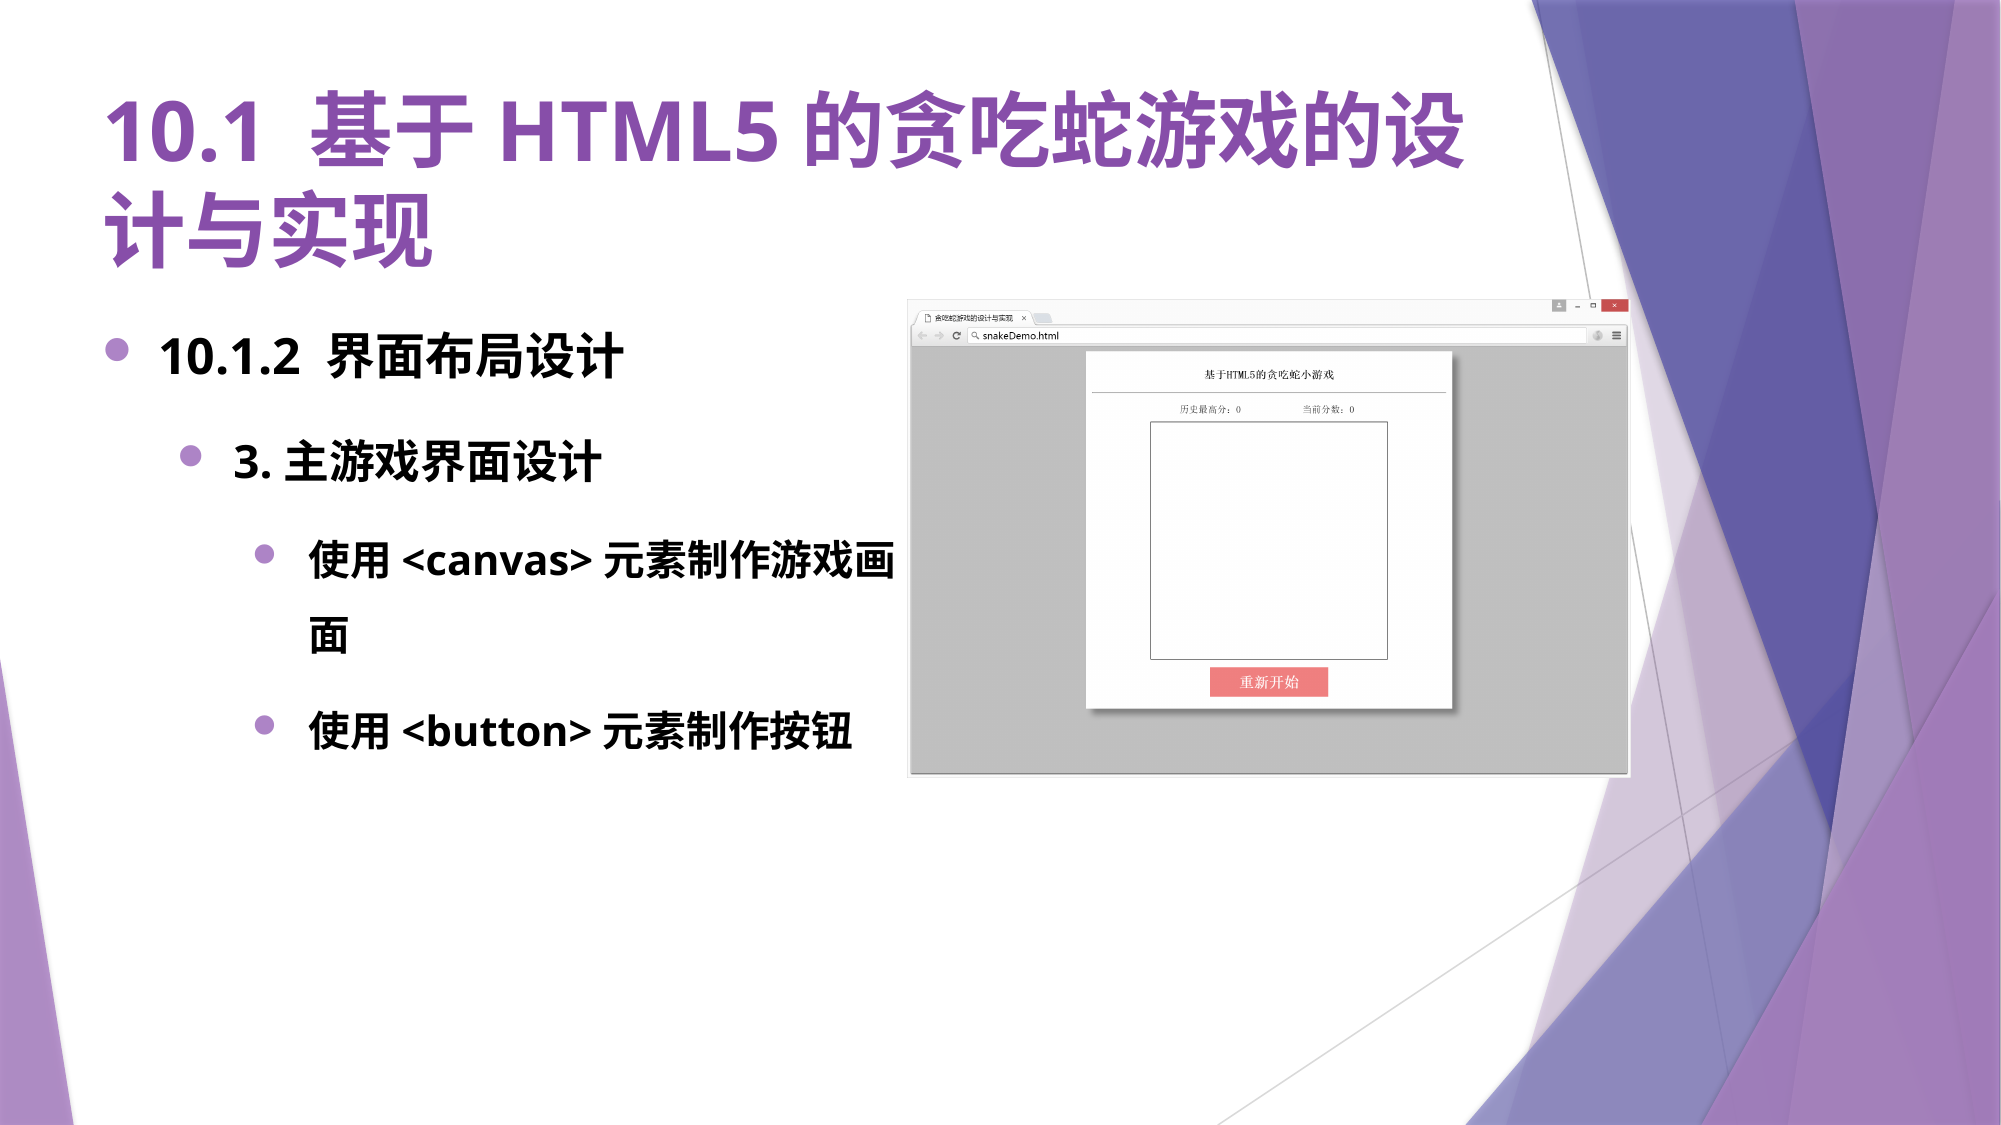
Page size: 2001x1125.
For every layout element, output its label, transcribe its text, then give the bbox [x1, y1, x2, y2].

list 10.1.2 界面布局设计 3.主游戏界面设计 使用<canvas>元素制作游戏画面 使用<button>元素制作按钮 [86, 287, 923, 924]
title 10.1 基于HTML5的贪吃蛇游戏的设计与实现 [86, 70, 1500, 288]
picture [906, 298, 1632, 778]
